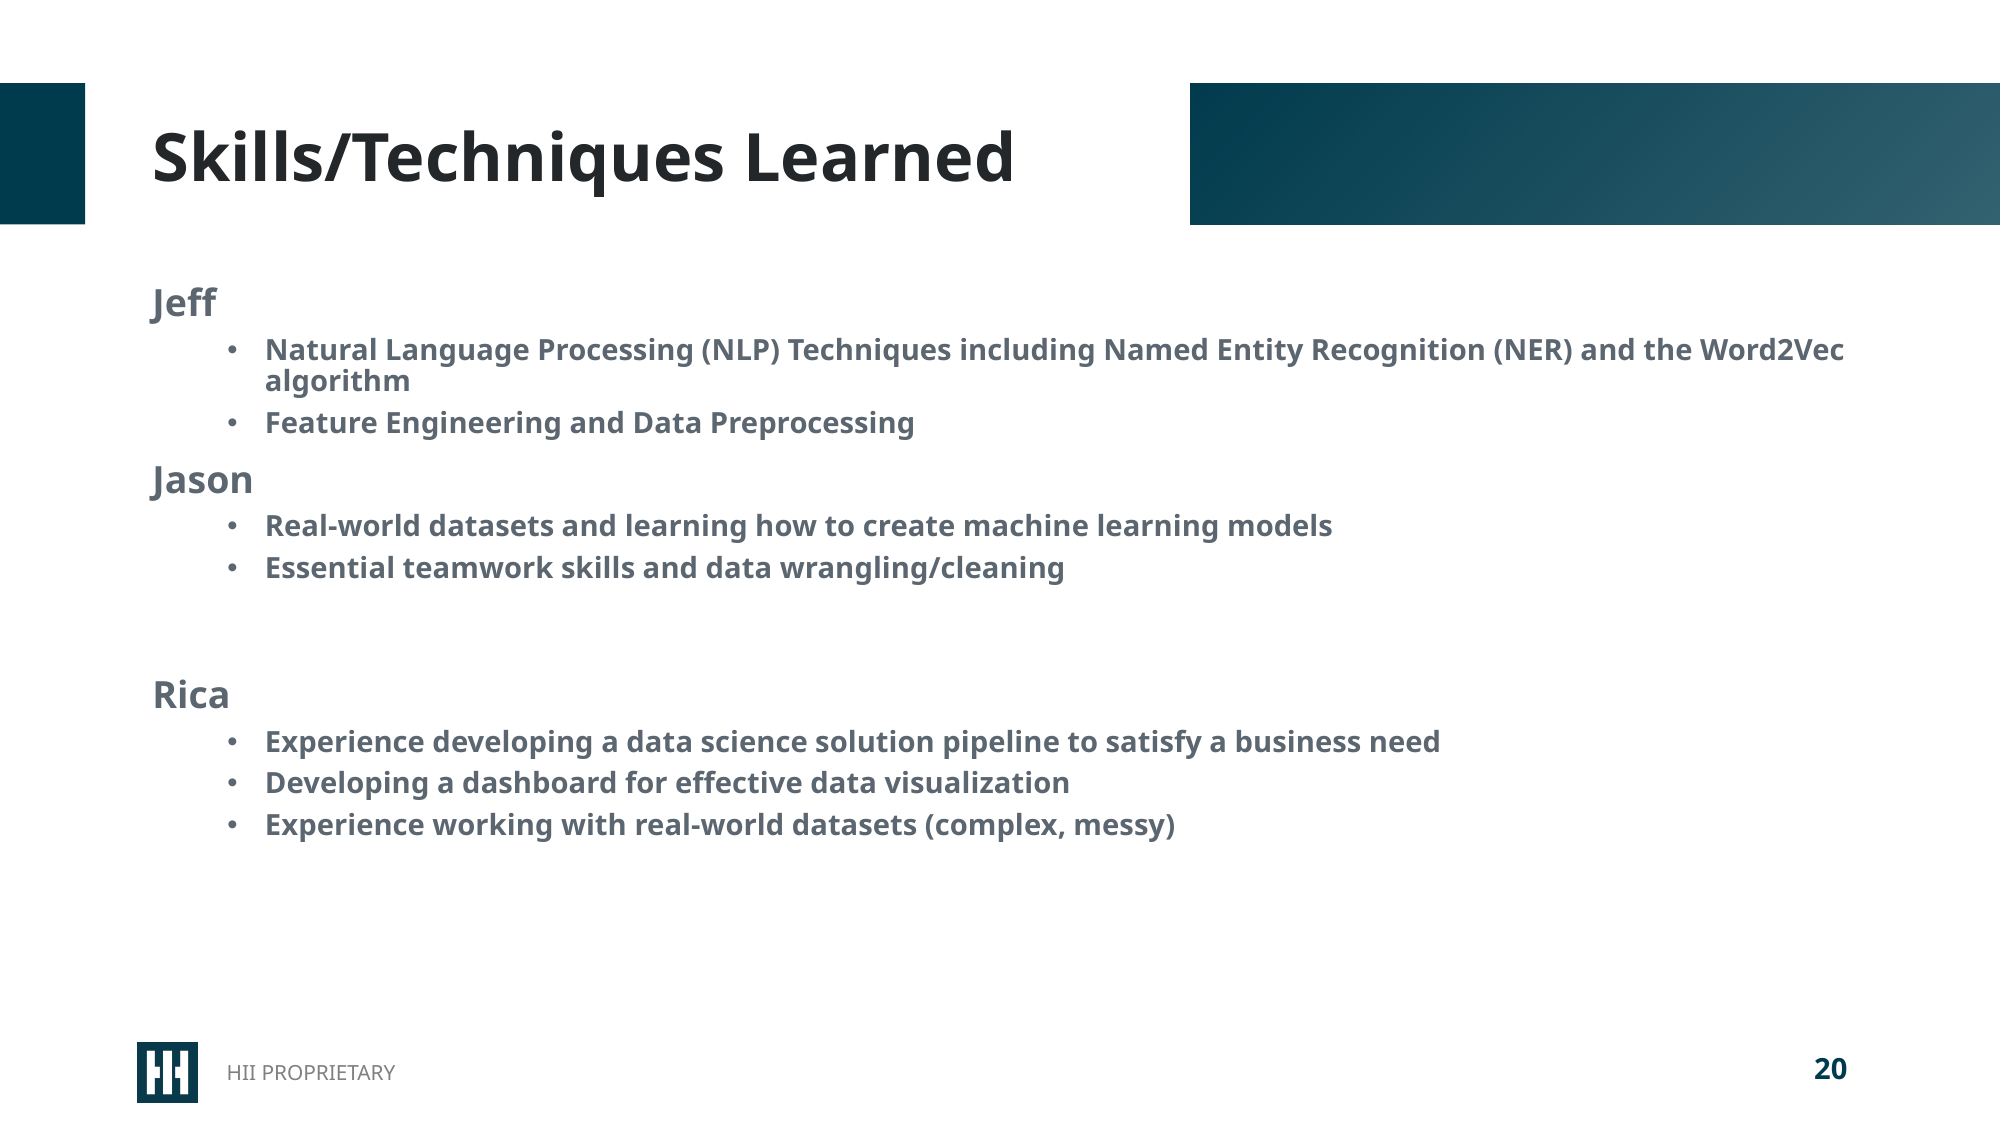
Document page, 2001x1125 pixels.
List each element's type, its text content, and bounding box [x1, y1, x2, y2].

list Jeff Natural Language Processing (NLP) Techniques including Named Entity Recognition (NER) and the Word2Vec algorithm Feature Engineering and Data Preprocessing Jason Real-world datasets and learning how to create machine learning models Essential teamwork skills and data wrangling/cleaning Rica Experience developing a data science solution pipeline to satisfy a business need Developing a dashboard for effective data visualization Experience working with real-world datasets (complex, messy) [137, 276, 1863, 991]
slide_number 20 [1725, 1042, 1863, 1103]
picture [137, 1042, 198, 1103]
title Skills/Techniques Learned [137, 96, 1191, 225]
